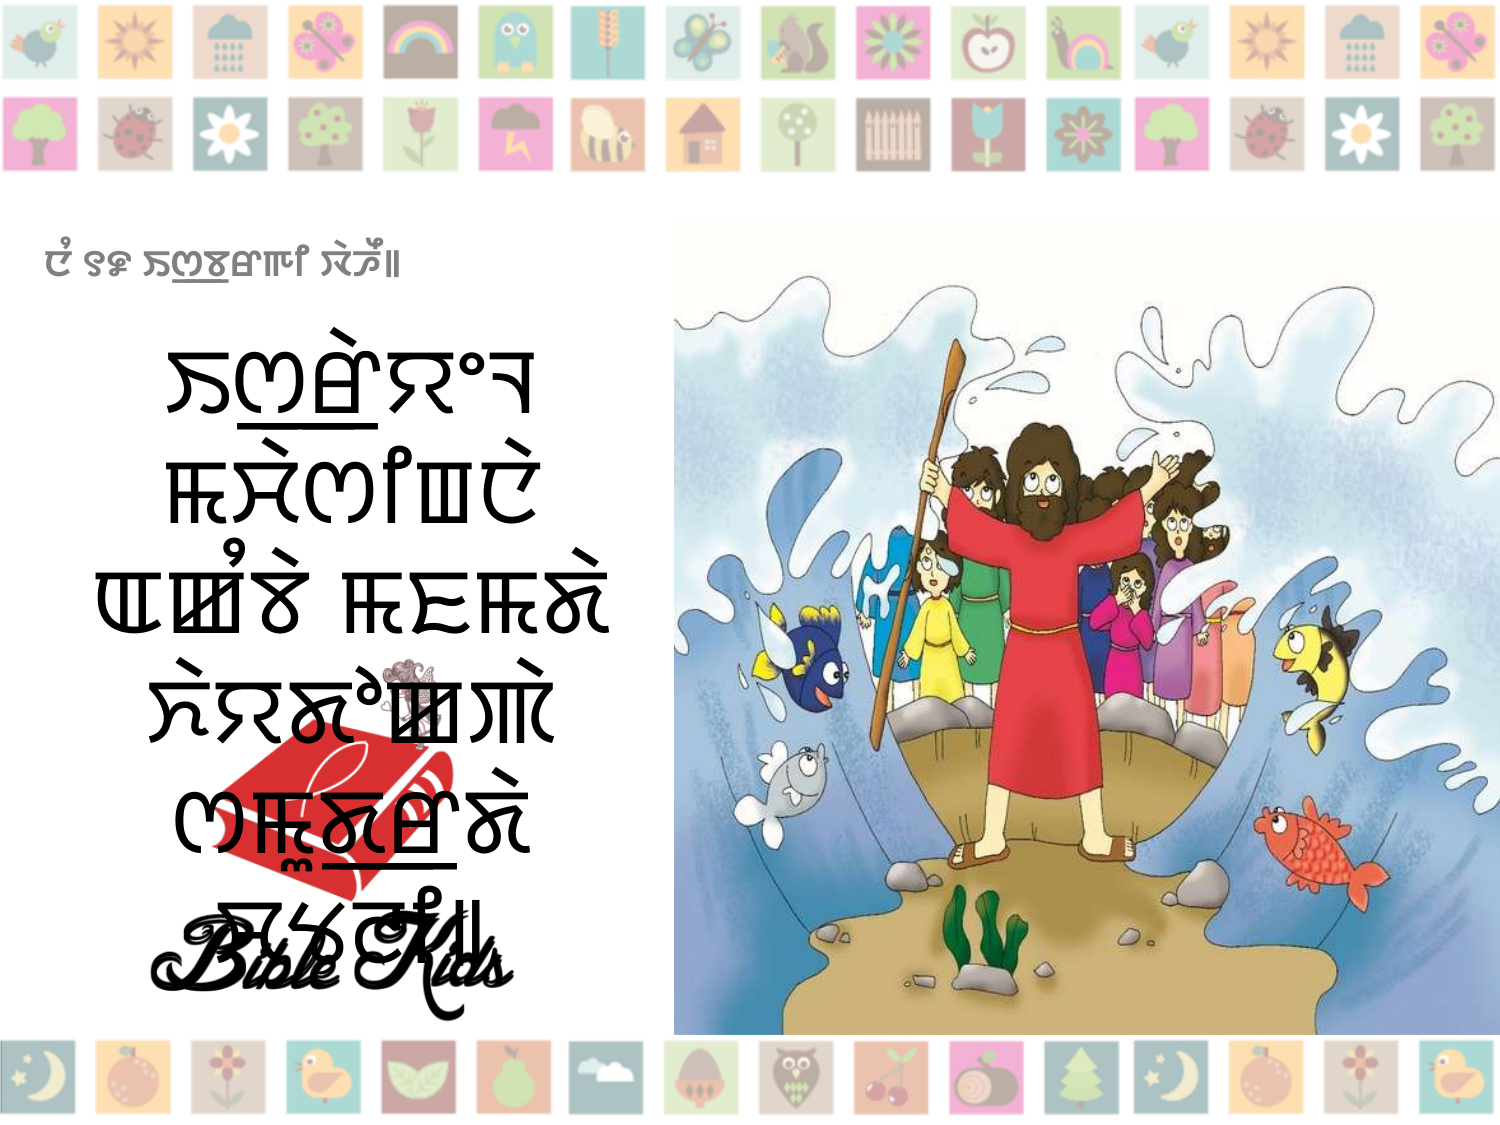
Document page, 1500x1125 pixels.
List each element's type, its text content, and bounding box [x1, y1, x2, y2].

picture [674, 219, 1500, 1028]
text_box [0, 1028, 1500, 1118]
picture [125, 621, 552, 1050]
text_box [0, 3, 1500, 181]
text_box ꯅꯪ ꯱꯹ ꯏꯁ꯭ꯕꯔꯒꯤ ꯋꯥꯍꯩ꯫ [29, 231, 514, 292]
text_box ꯏꯁ꯭ꯔꯥꯌꯦꯜ ꯃꯆꯥꯁꯤꯡꯅꯥ ꯑꯀꯪꯕꯥ ꯃꯐꯃꯗꯥ ꯈꯥꯌꯗꯣꯀꯄꯥ ꯁꯃꯨꯗ꯭ꯔꯗꯥ ꯆꯠꯂꯤ꯫ [29, 314, 668, 989]
